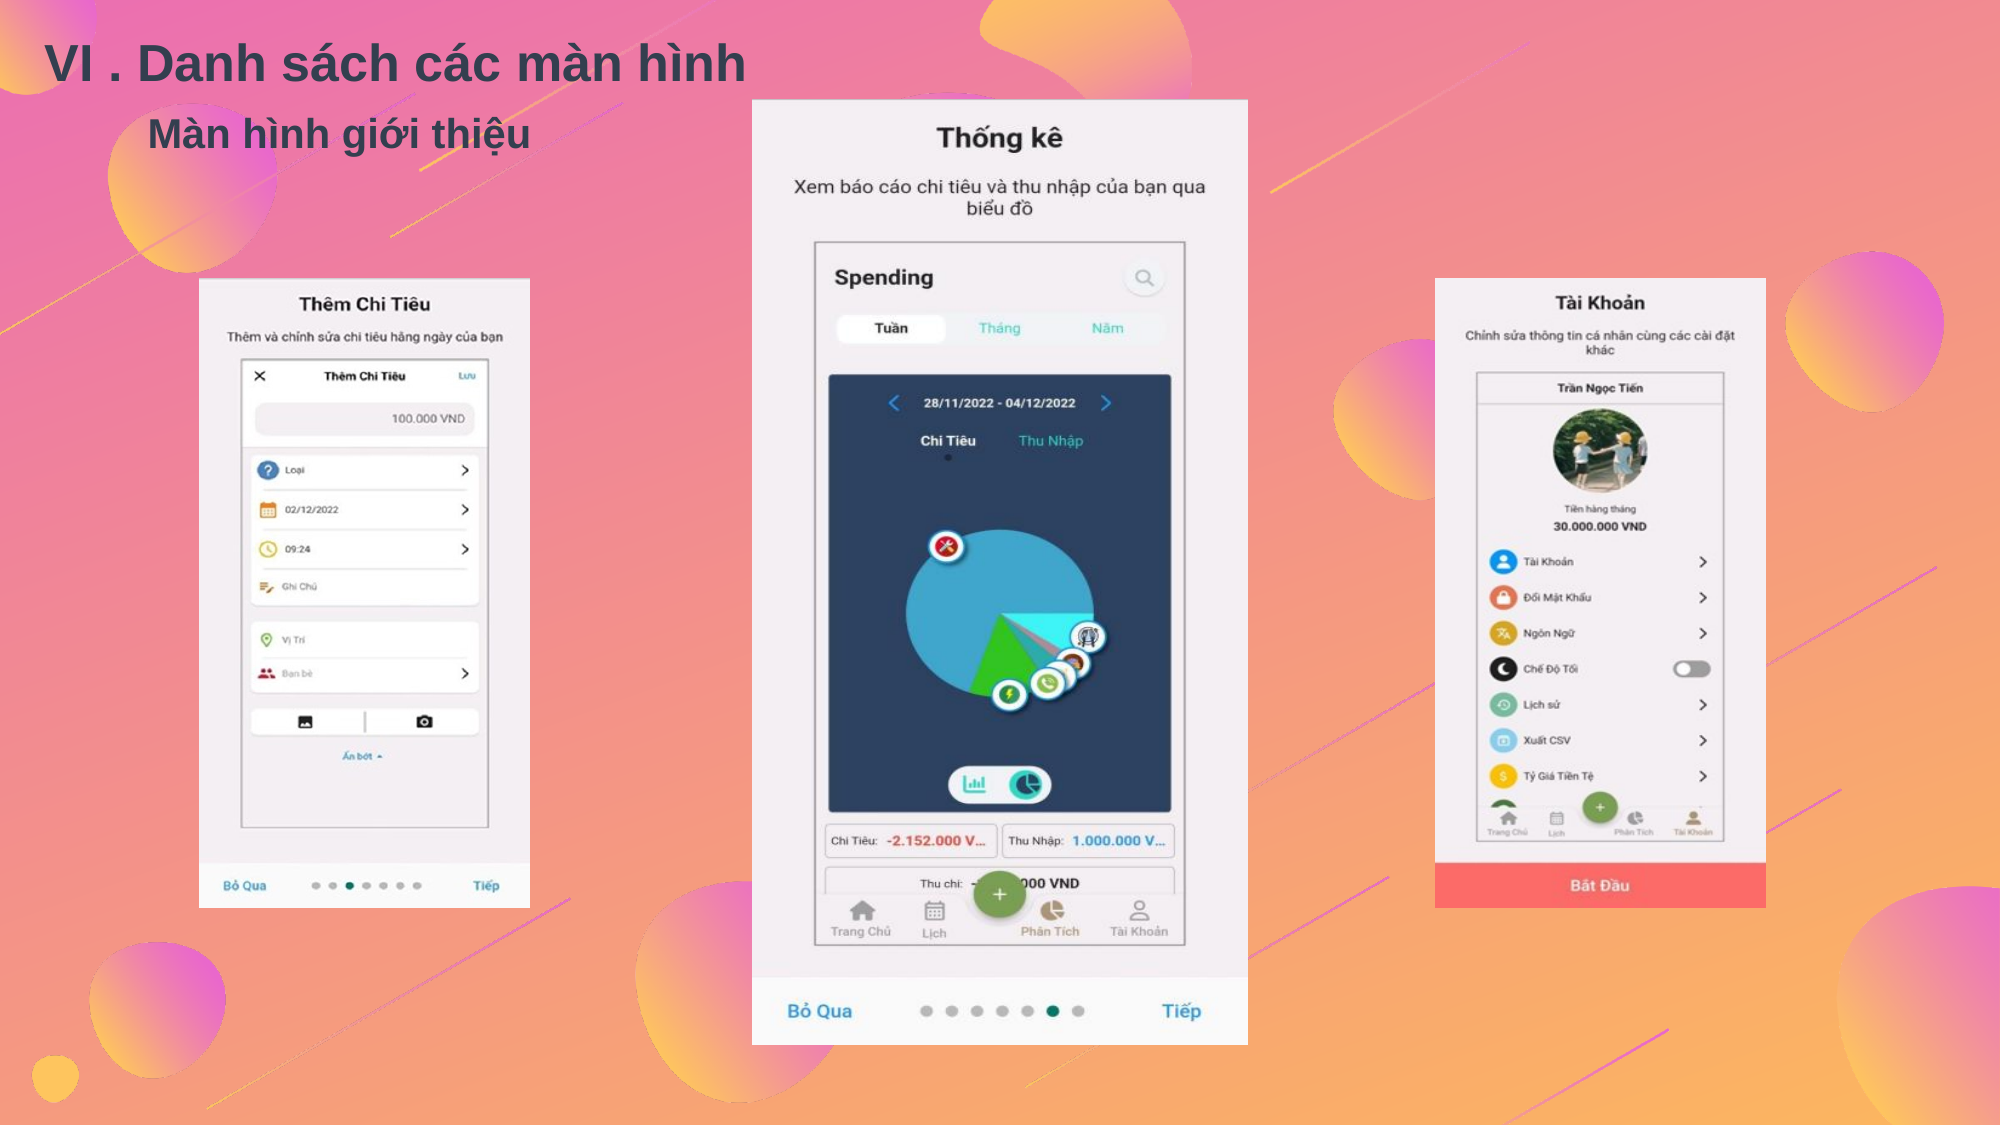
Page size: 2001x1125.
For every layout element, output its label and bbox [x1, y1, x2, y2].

picture [752, 99, 1248, 1045]
text_box [0, 0, 2000, 1125]
picture [199, 277, 530, 909]
picture [1435, 277, 1766, 909]
